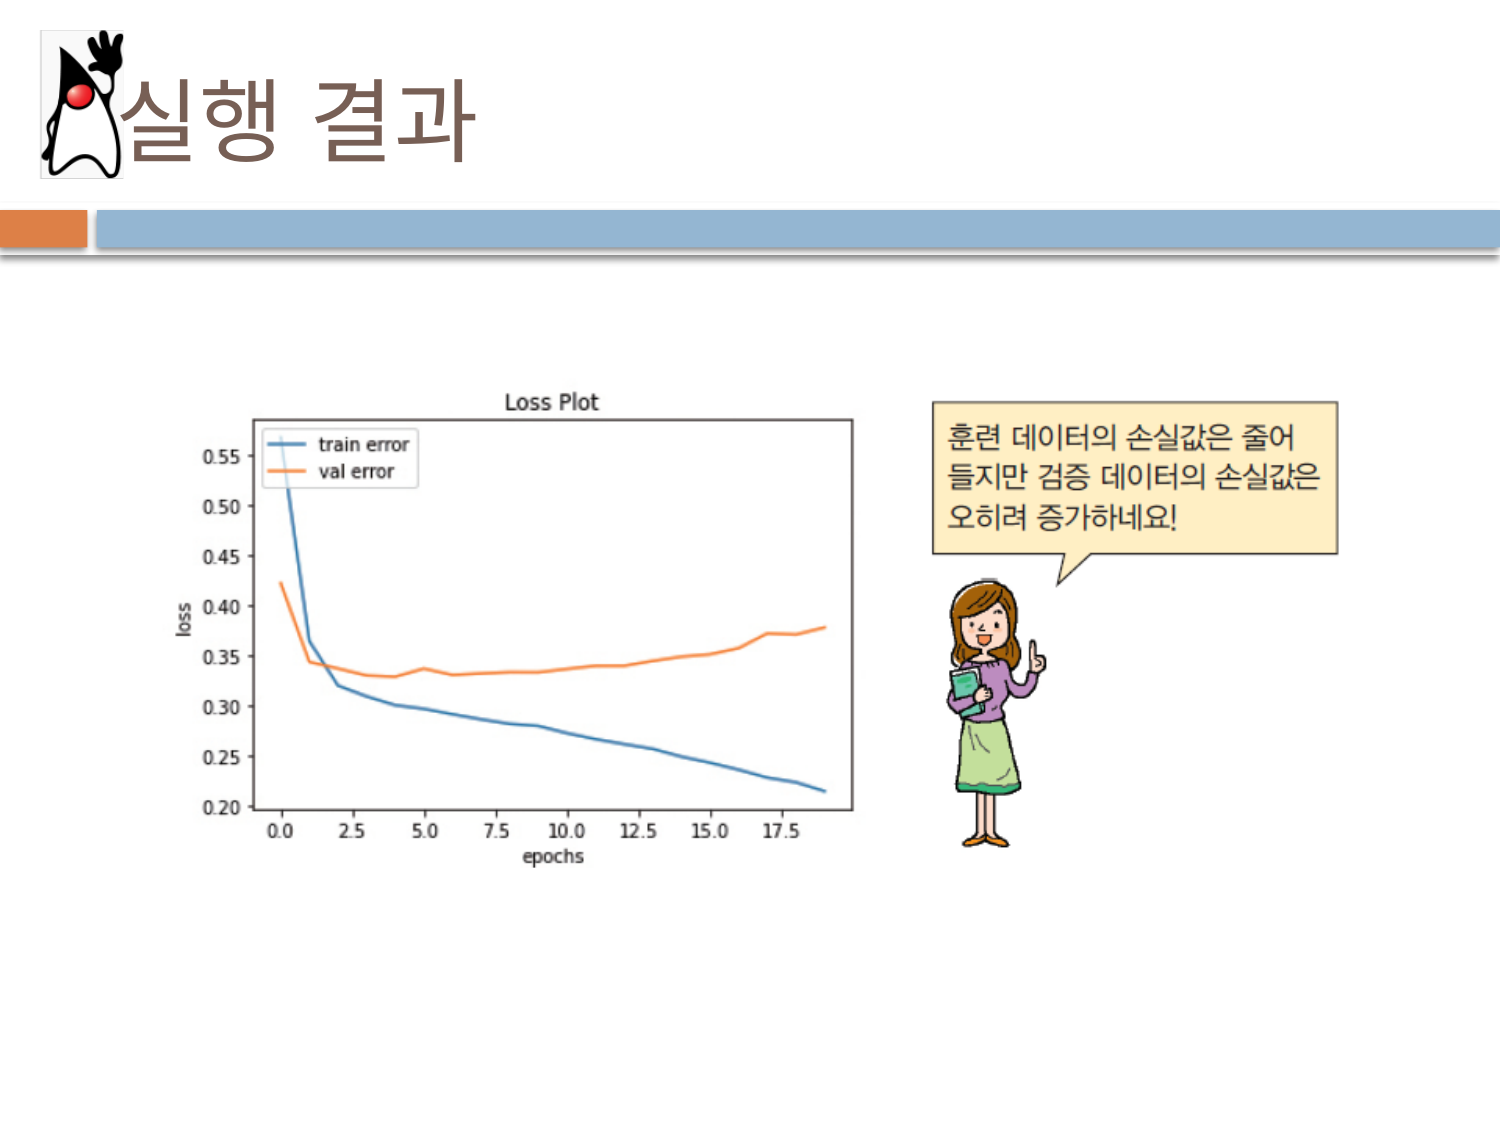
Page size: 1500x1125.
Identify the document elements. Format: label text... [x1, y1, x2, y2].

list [135, 358, 1404, 904]
title 실행 결과 [100, 37, 1438, 200]
picture [39, 30, 124, 179]
